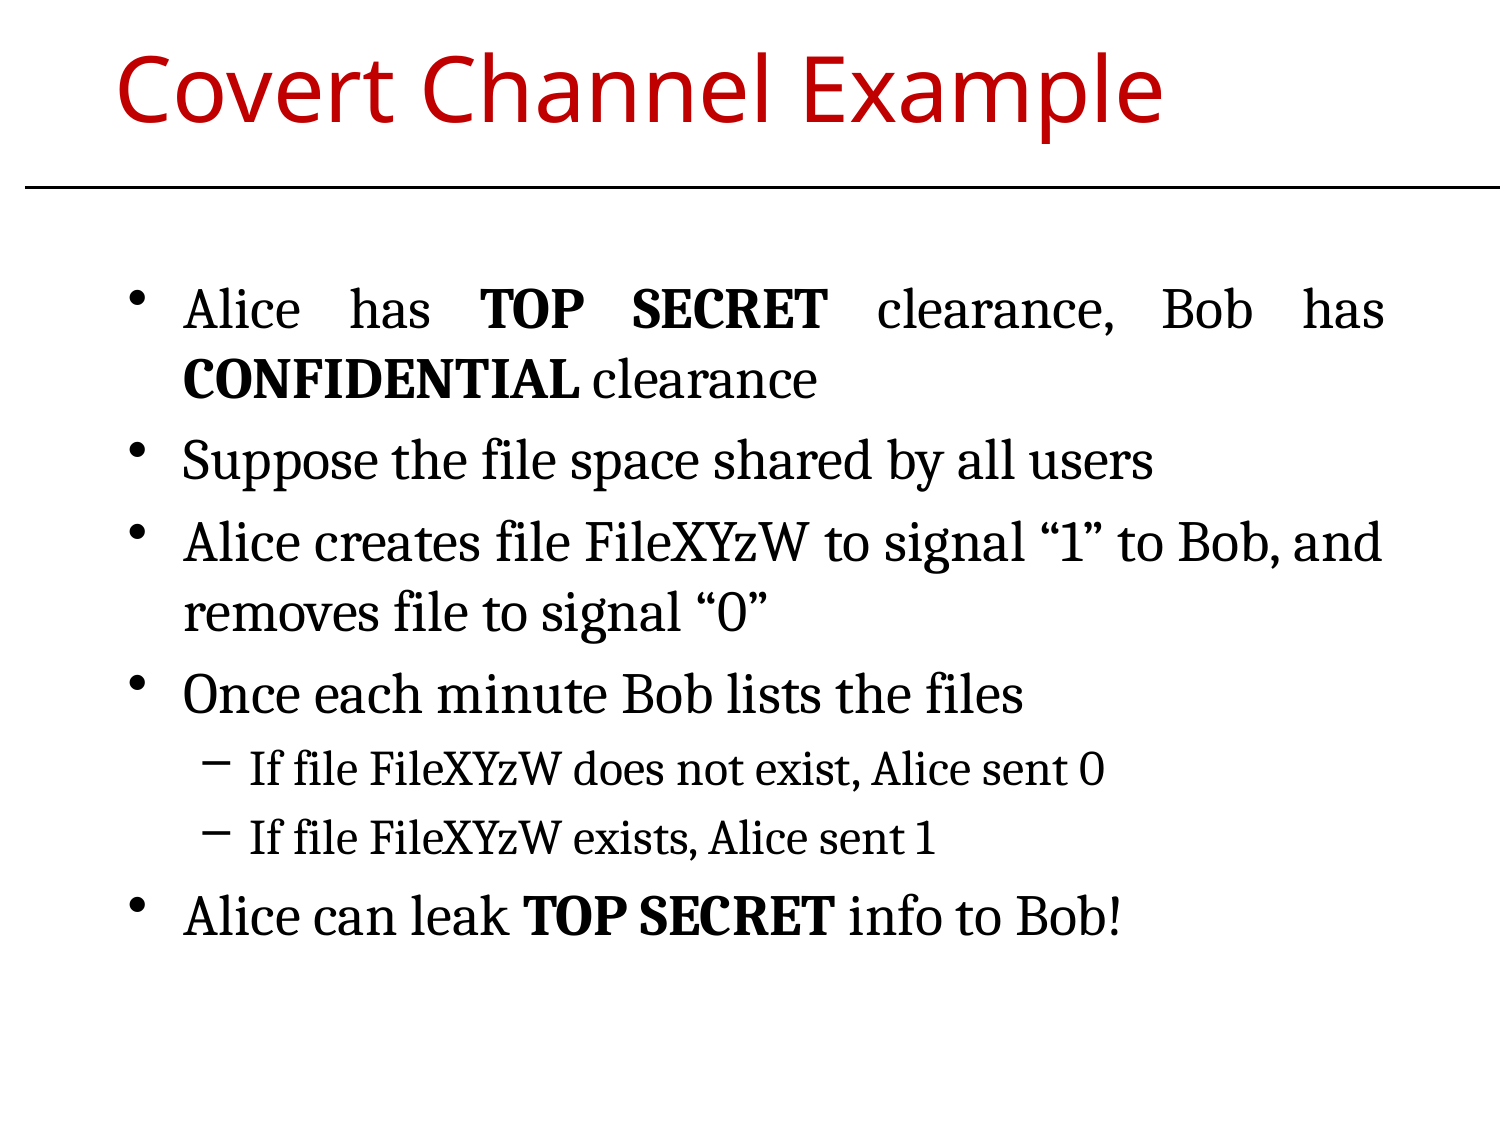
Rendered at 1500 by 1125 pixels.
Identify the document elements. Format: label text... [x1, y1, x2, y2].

title Covert Channel Example [99, 24, 1425, 161]
text_box Alice has TOP SECRET clearance, Bob has CONFIDENTIAL clearance Suppose the file space shared by all users Alice creates file FileXYzW to signal “1” to Bob, and removes file to signal “0” Once each minute Bob lists the files If file FileXYzW does not exist, Alice sent 0 If file FileXYzW exists, Alice sent 1 Alice can leak TOP SECRET info to Bob! [112, 262, 1400, 1000]
